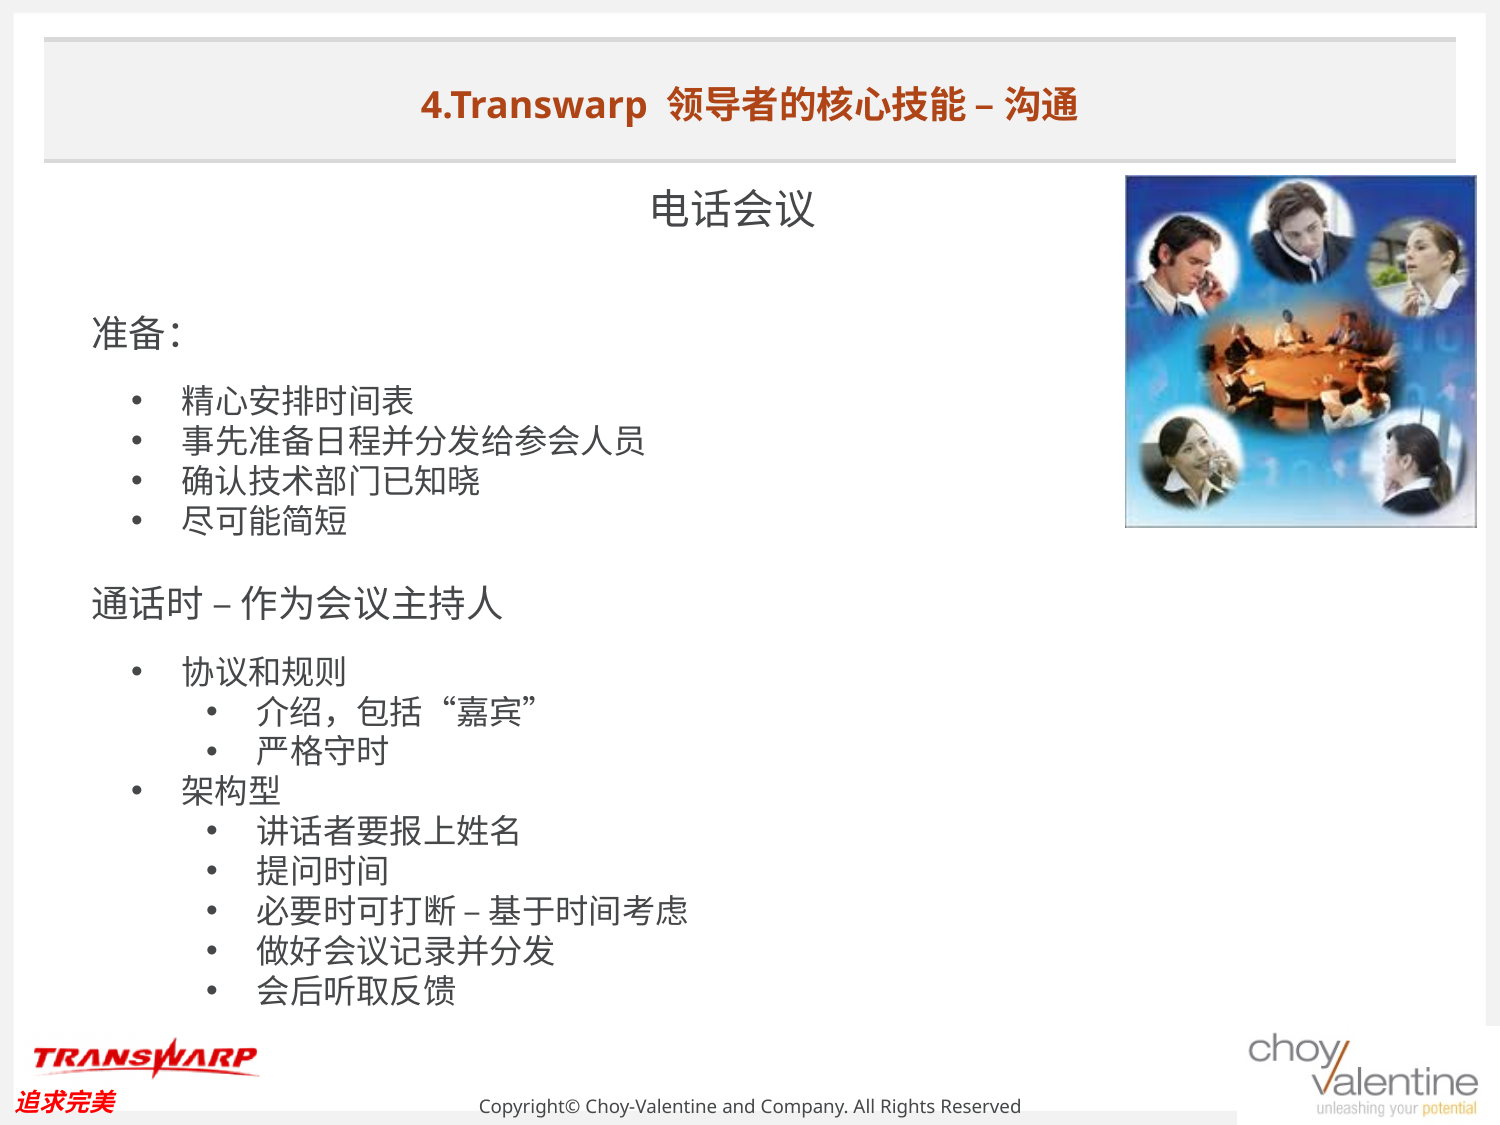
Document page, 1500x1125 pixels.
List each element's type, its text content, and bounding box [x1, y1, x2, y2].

title 4.Transwarp 领导者的核心技能 – 沟通 [49, 44, 1451, 163]
text_box 准备： 精心安排时间表 事先准备日程并分发给参会人员 确认技术部门已知晓 尽可能简短 通话时 – 作为会议主持人 协议和规则 介绍，包括“嘉宾” 严格守时 架构型 讲话者要报上姓名 提问时间 必要时可打断 – 基于时间考虑 做好会议记录并分发 会后听取反馈 [76, 302, 1319, 1018]
picture [0, 0, 1500, 1125]
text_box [0, 1033, 331, 1125]
text_box 电话会议 [351, 175, 1114, 241]
